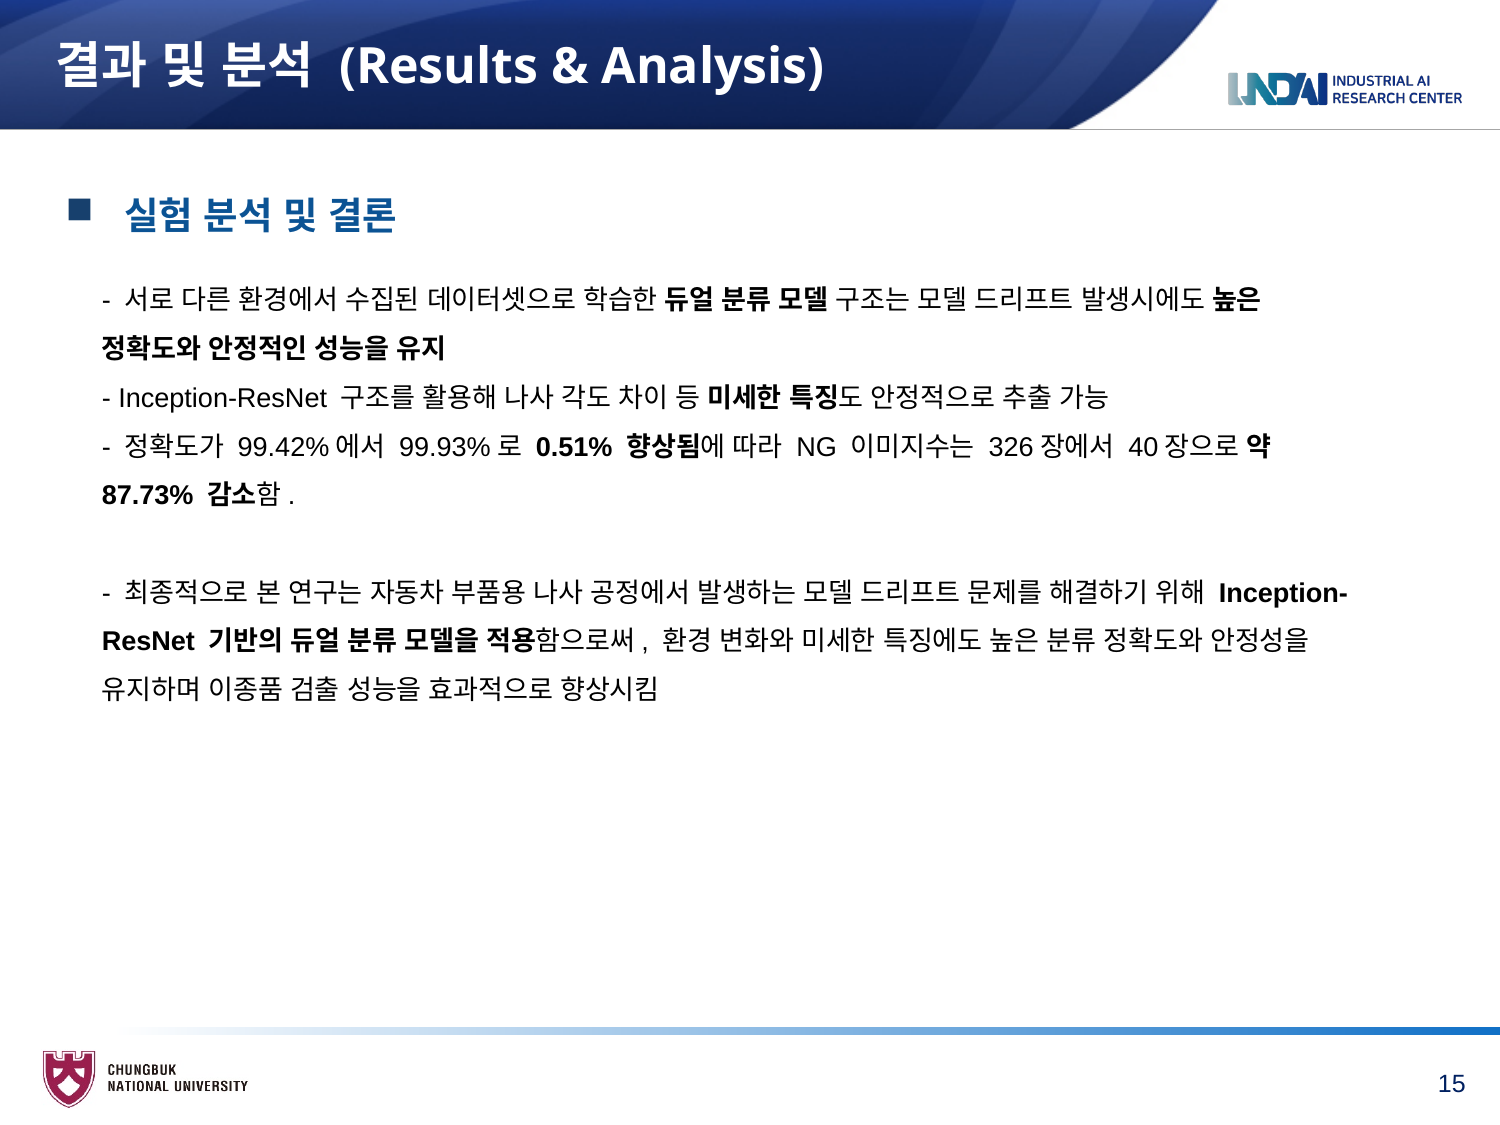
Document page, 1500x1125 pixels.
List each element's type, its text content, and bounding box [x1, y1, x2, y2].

picture [0, 0, 1500, 129]
text_box - 서로 다른 환경에서 수집된 데이터셋으로 학습한 듀얼 분류 모델 구조는 모델 드리프트 발생시에도 높은 정확도와 안정적인 성능을 유지 - Inception-ResNet 구조를 활용해 나사 각도 차이 등 미세한 특징도 안정적으로 추출 가능 - 정확도가 99.42%에서 99.93%로 0.51% 향상됨에 따라 NG 이미지수는 326장에서 40장으로 약 87.73% 감소함. - 최종적으로 본 연구는 자동차 부품용 나사 공정에서 발생하는 모델 드리프트 문제를 해결하기 위해 Inception-ResNet 기반의 듀얼 분류 모델을 적용함으로써, 환경 변화와 미세한 특징에도 높은 분류 정확도와 안정성을 유지하며 이종품 검출 성능을 효과적으로 향상시킴 [86, 259, 1378, 713]
title 결과 및 분석 (Results & Analysis) [55, 10, 1375, 116]
text_box 실험 분석 및 결론 [65, 178, 732, 237]
picture [41, 1049, 249, 1109]
